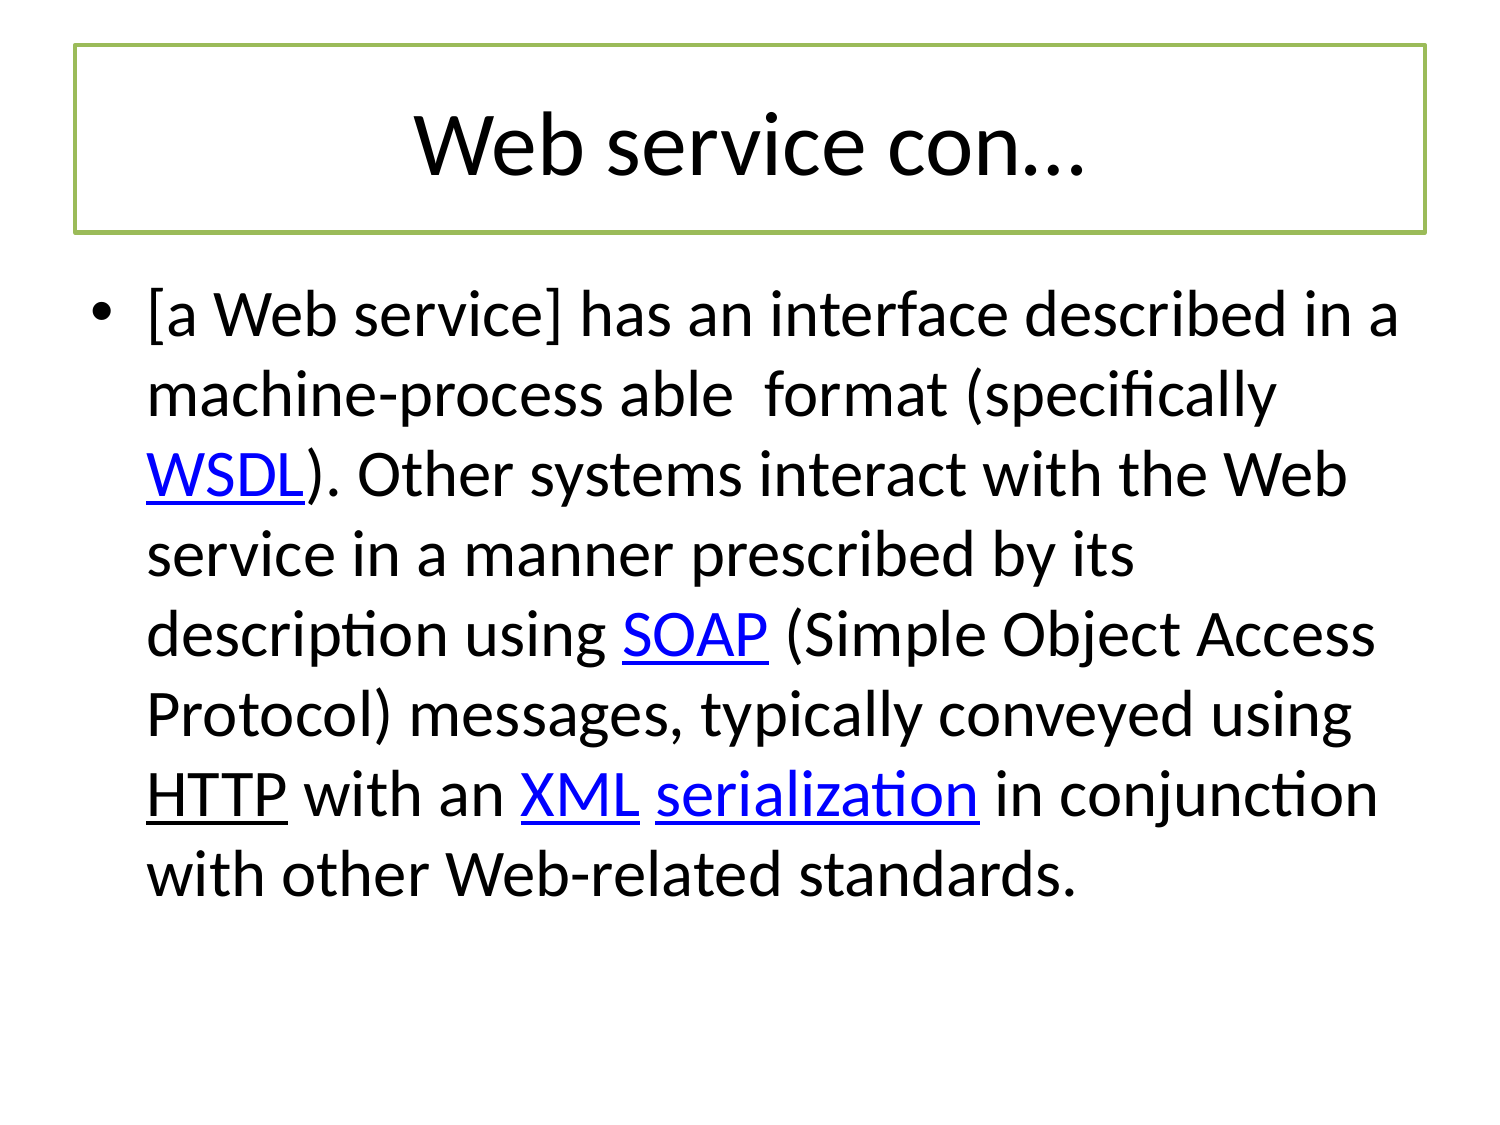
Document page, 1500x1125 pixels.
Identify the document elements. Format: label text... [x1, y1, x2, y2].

list [a Web service] has an interface described in a machine-process able format (specifically WSDL). Other systems interact with the Web service in a manner prescribed by its description using SOAP (Simple Object Access Protocol) messages, typically conveyed using HTTP with an XML serialization in conjunction with other Web-related standards. [75, 262, 1425, 1005]
title Web service con… [73, 43, 1427, 235]
